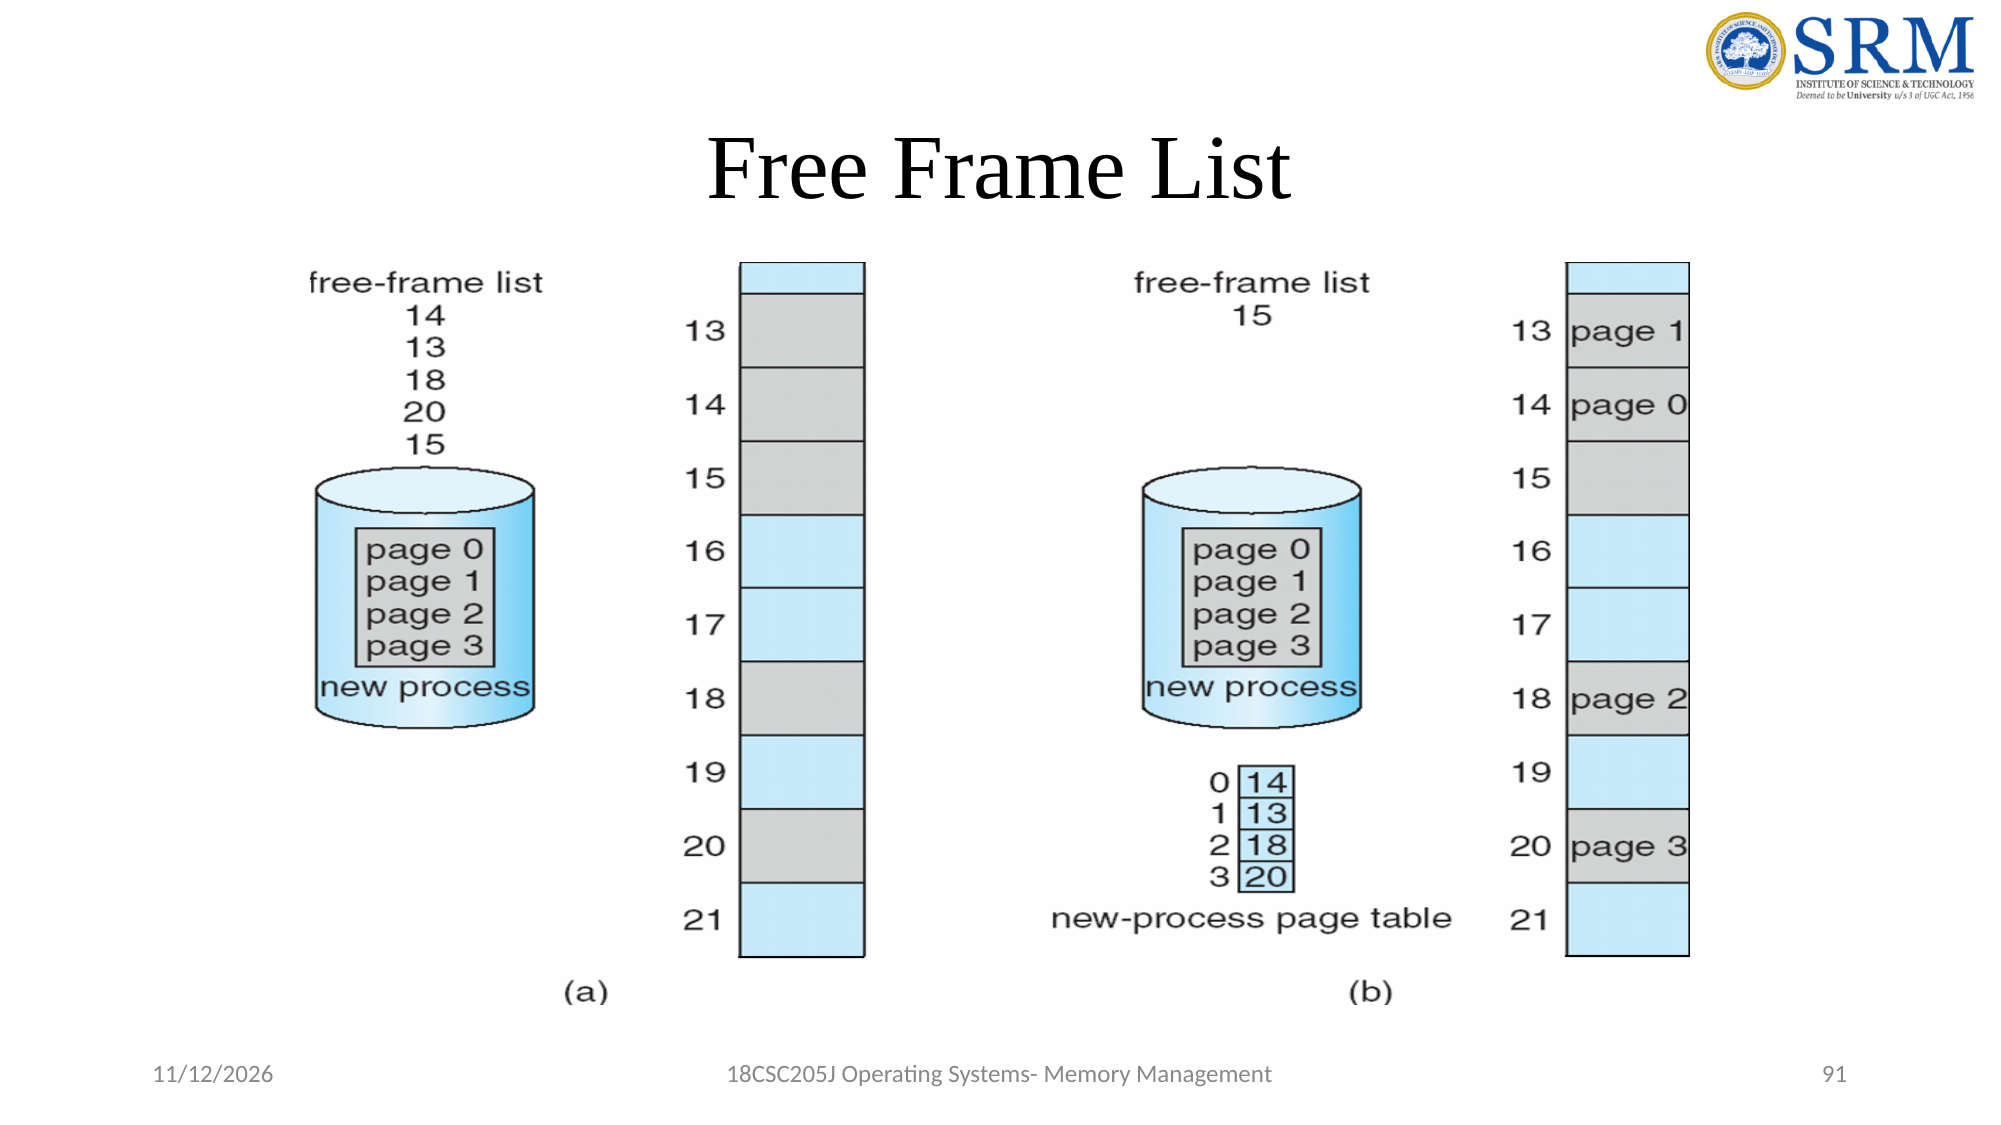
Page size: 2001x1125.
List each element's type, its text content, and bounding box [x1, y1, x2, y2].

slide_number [137, 1042, 588, 1103]
slide_number 91 [1412, 1042, 1863, 1103]
footer 18CSC205J Operating Systems- Memory Management [662, 1042, 1338, 1103]
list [309, 262, 1691, 1006]
picture [1706, 12, 1974, 100]
title Free Frame List [137, 59, 1863, 278]
